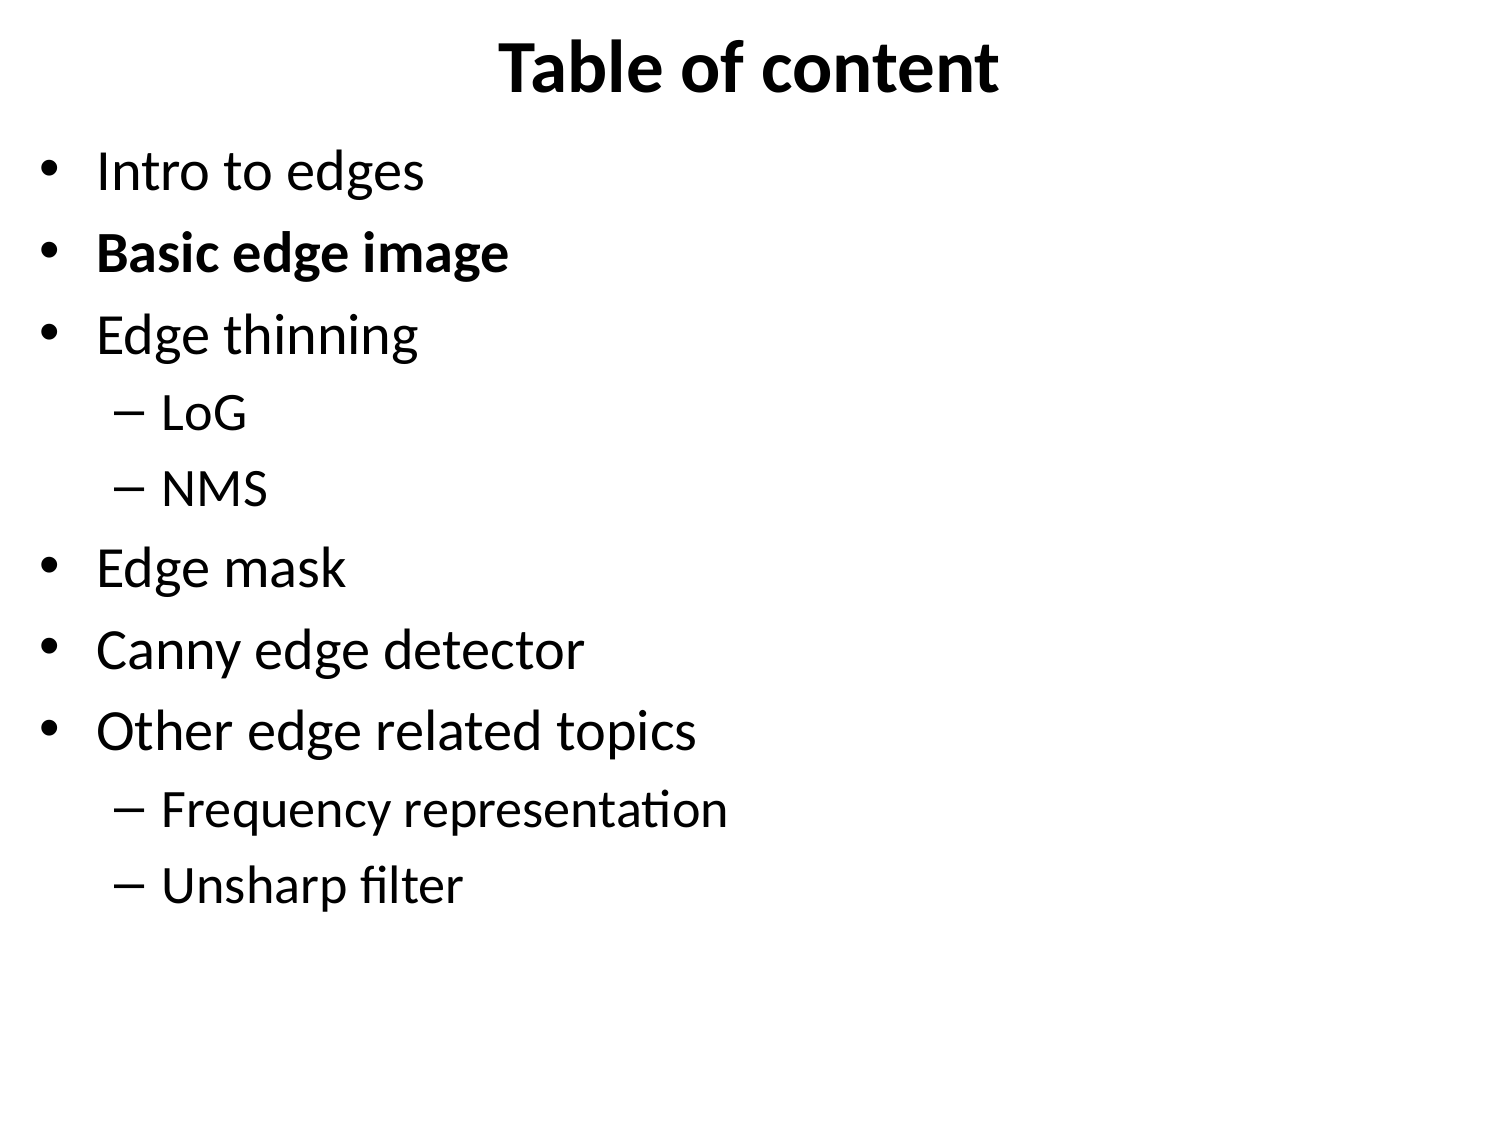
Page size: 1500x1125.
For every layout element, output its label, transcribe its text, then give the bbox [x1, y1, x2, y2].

list Intro to edges Basic edge image Edge thinning LoG NMS Edge mask Canny edge detector Other edge related topics Frequency representation Unsharp filter [24, 125, 1475, 1063]
title Table of content [24, 0, 1475, 125]
